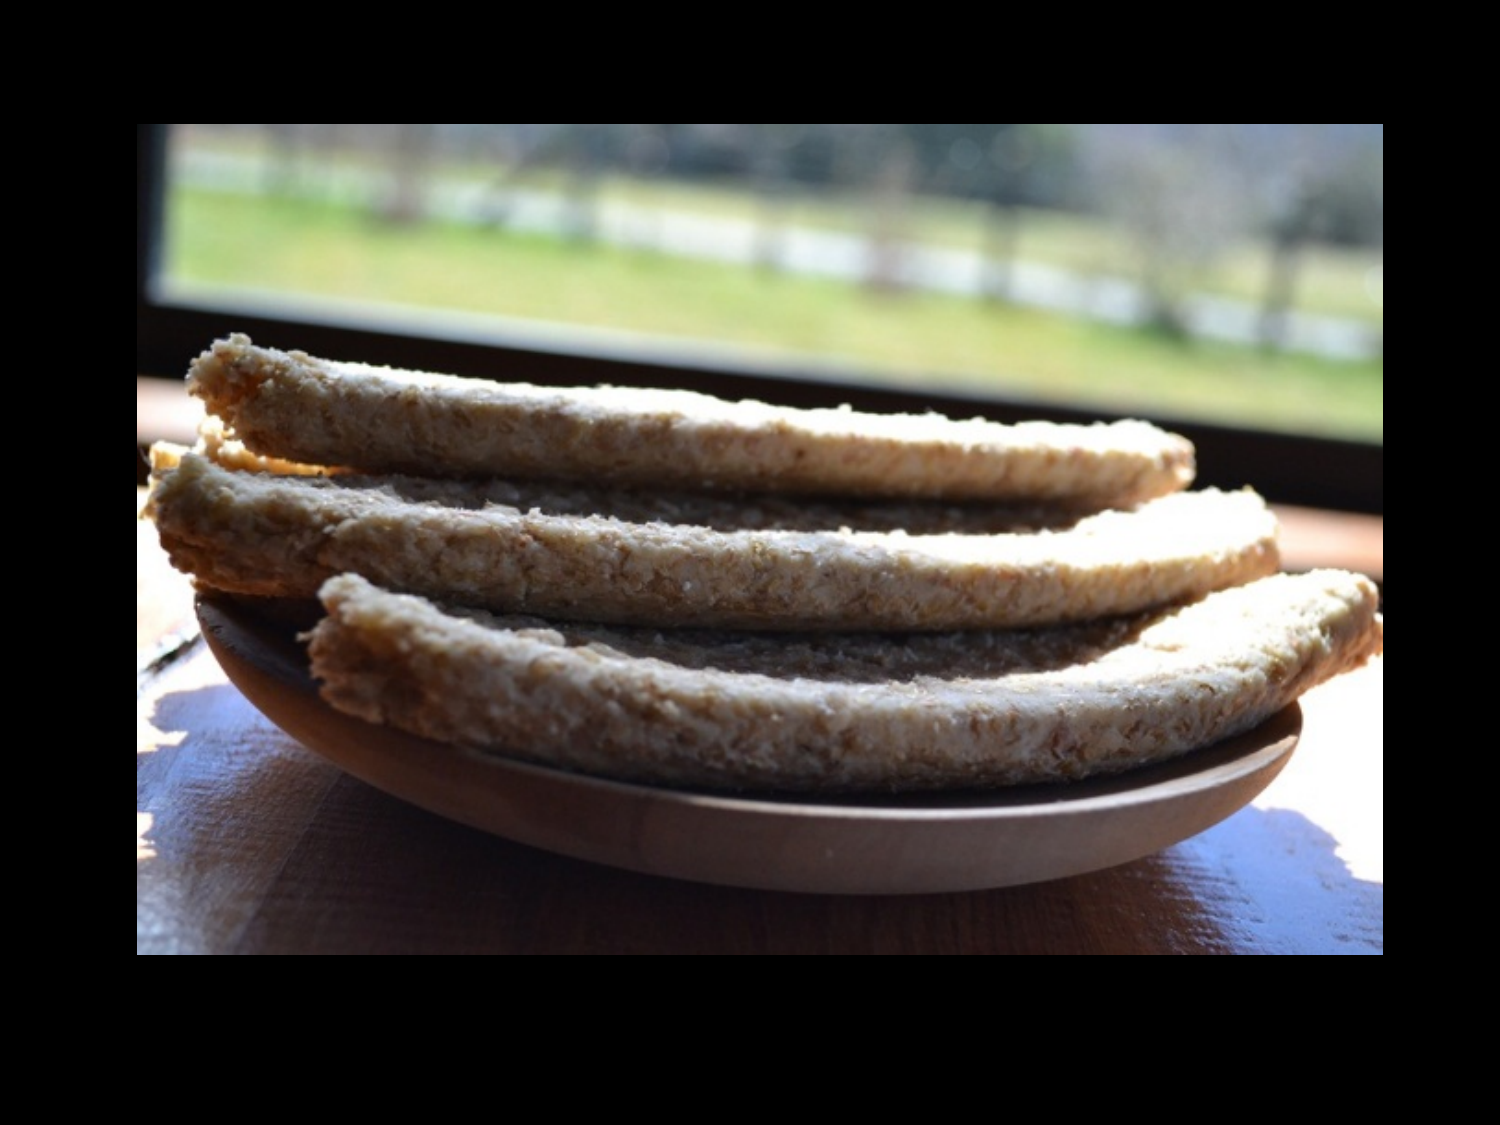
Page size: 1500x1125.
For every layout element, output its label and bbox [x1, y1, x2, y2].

list [137, 124, 1383, 955]
